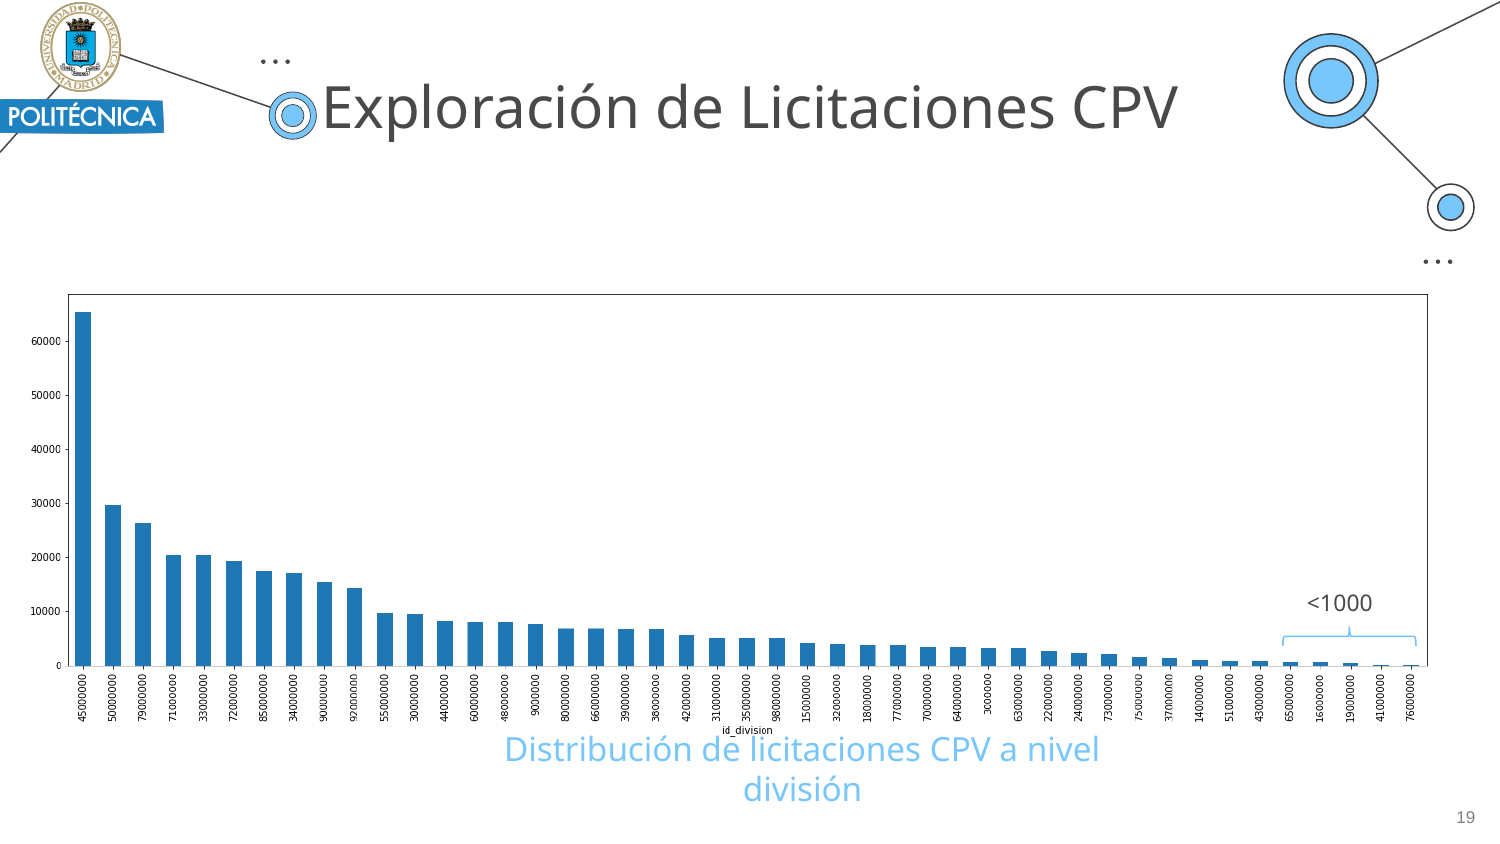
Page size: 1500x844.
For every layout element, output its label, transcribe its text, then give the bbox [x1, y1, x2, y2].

text_box 19 [1441, 798, 1500, 834]
picture [23, 287, 1432, 743]
text_box Distribución de licitaciones CPV a nivel división [434, 750, 1171, 796]
picture [0, 0, 179, 143]
title Exploración de Licitaciones CPV [179, 55, 1382, 150]
